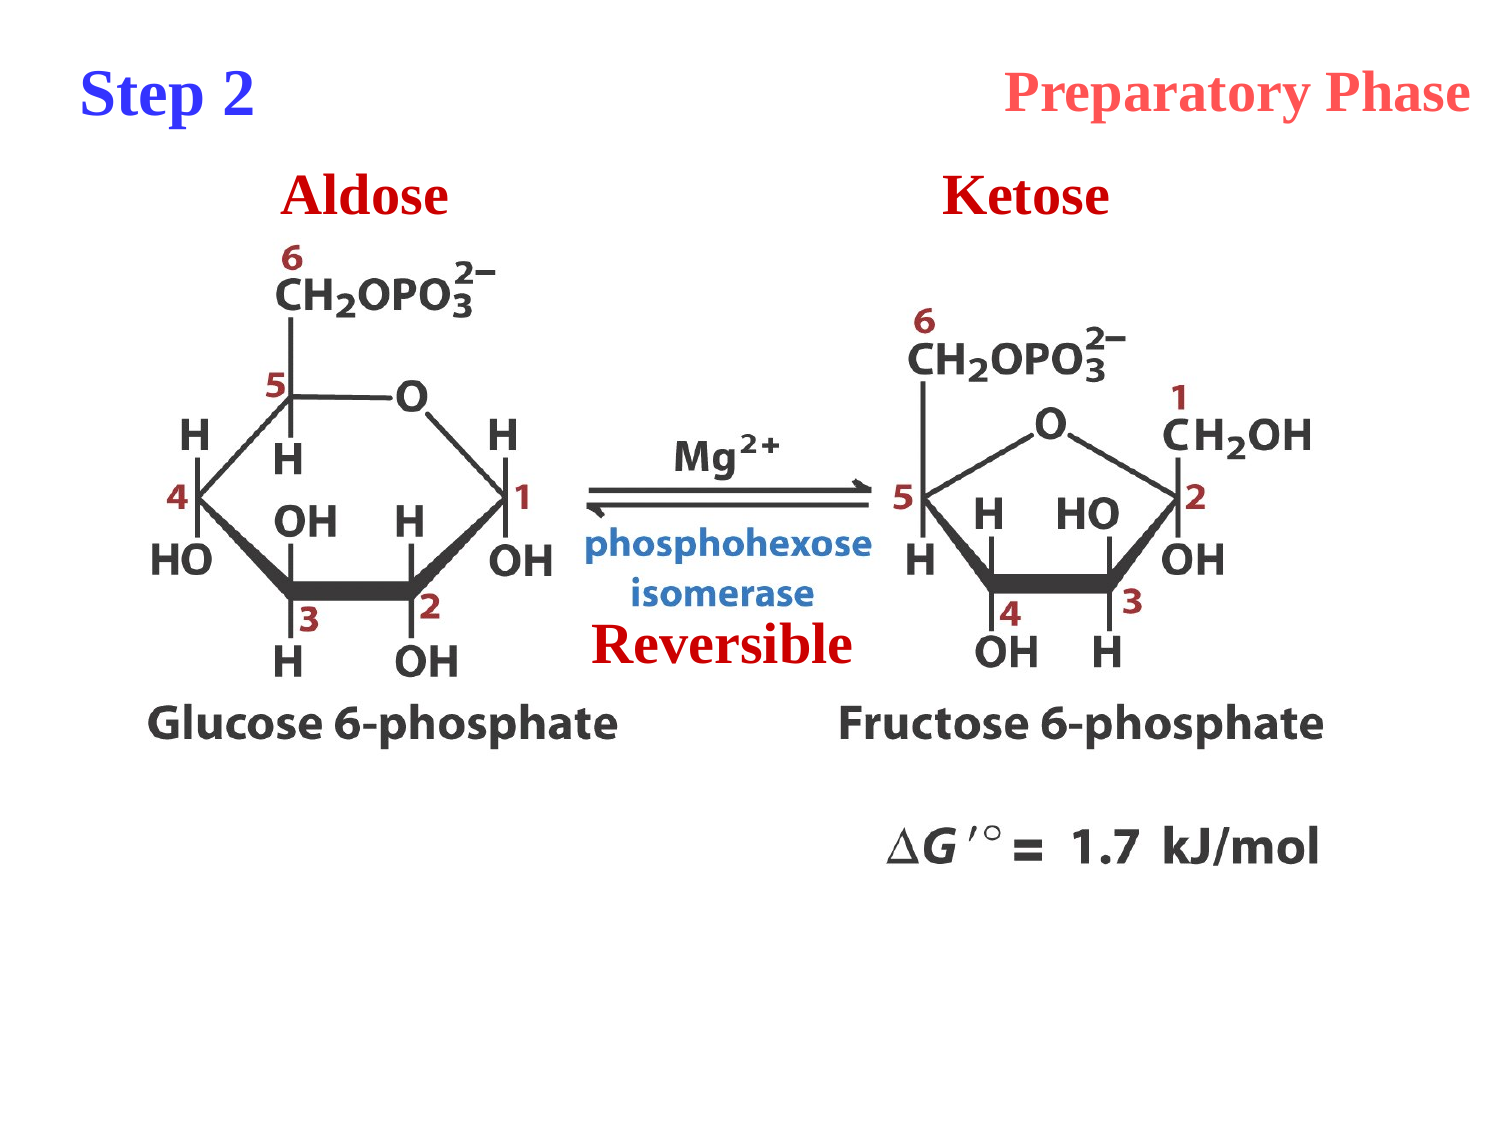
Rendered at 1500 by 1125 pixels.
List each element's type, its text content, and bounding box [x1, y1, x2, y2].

picture [135, 224, 1341, 888]
text_box Ketose [927, 148, 1126, 223]
text_box Aldose [265, 148, 465, 223]
text_box Step 2 [64, 41, 284, 136]
text_box Preparatory Phase [990, 46, 1500, 131]
